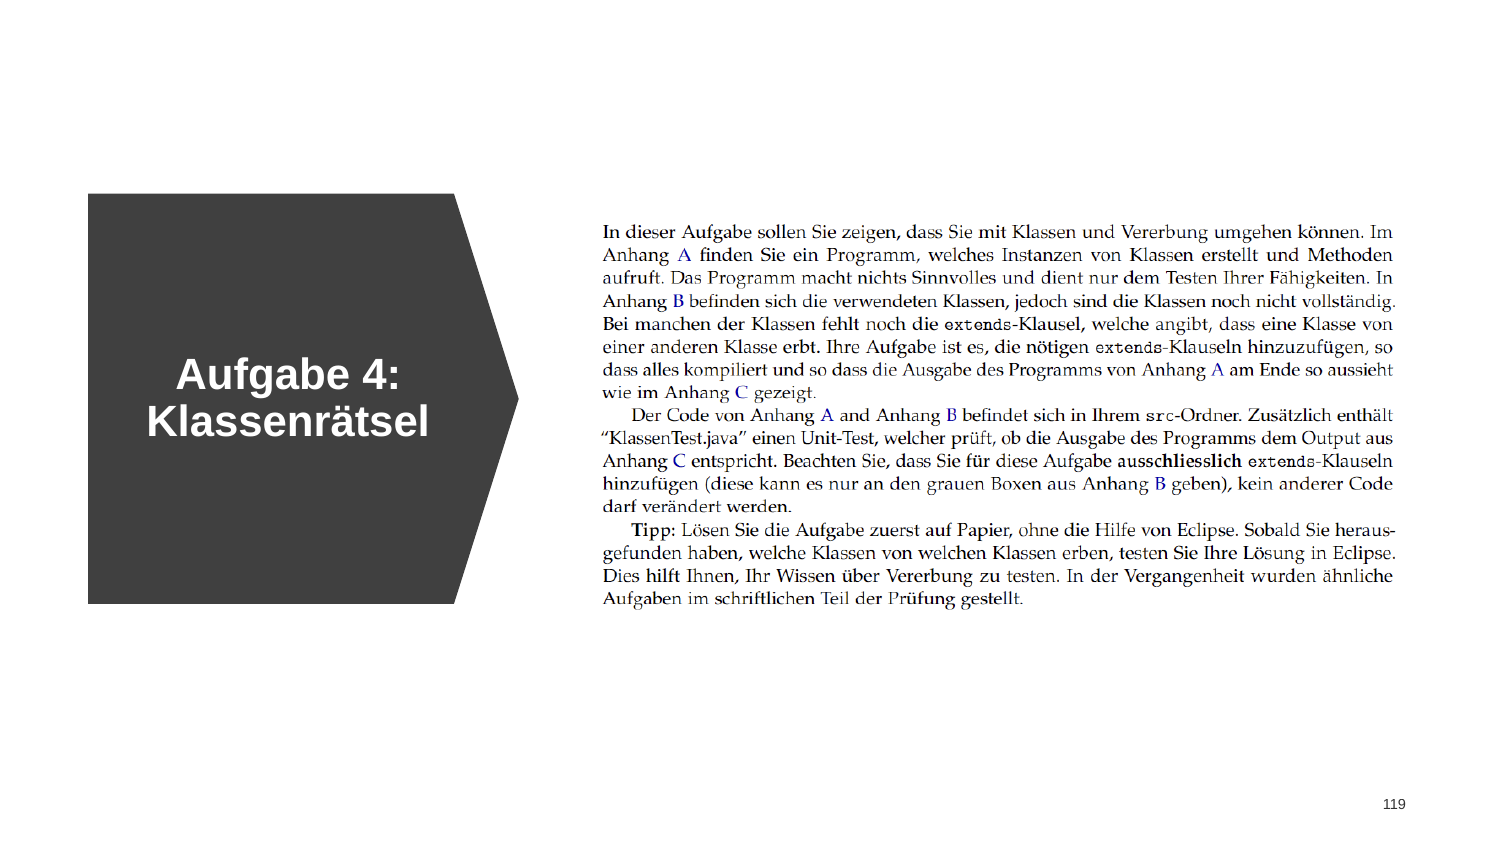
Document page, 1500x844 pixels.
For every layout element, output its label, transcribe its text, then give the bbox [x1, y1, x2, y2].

text_box [86, 191, 521, 606]
title Aufgabe 4: Klassenrätsel [126, 242, 450, 556]
picture [587, 212, 1423, 631]
slide_number 119 [1357, 782, 1421, 827]
